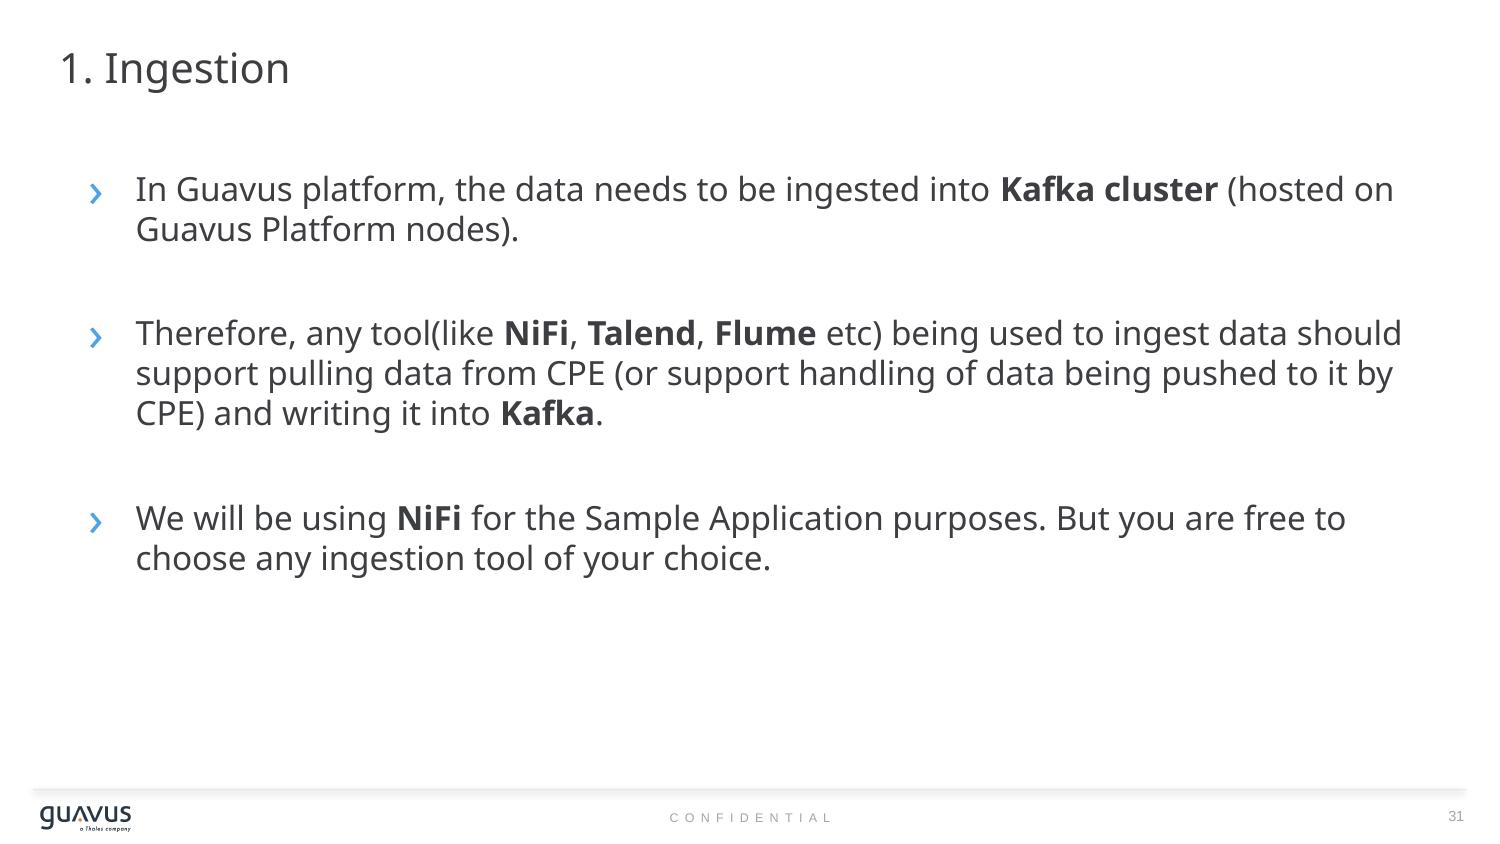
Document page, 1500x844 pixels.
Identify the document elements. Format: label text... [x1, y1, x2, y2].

list In Guavus platform, the data needs to be ingested into Kafka cluster (hosted on Guavus Platform nodes). Therefore, any tool(like NiFi, Talend, Flume etc) being used to ingest data should support pulling data from CPE (or support handling of data being pushed to it by CPE) and writing it into Kafka. We will be using NiFi for the Sample Application purposes. But you are free to choose any ingestion tool of your choice. [44, 160, 1444, 740]
picture [27, 796, 146, 841]
title 1. Ingestion [43, 10, 1467, 130]
